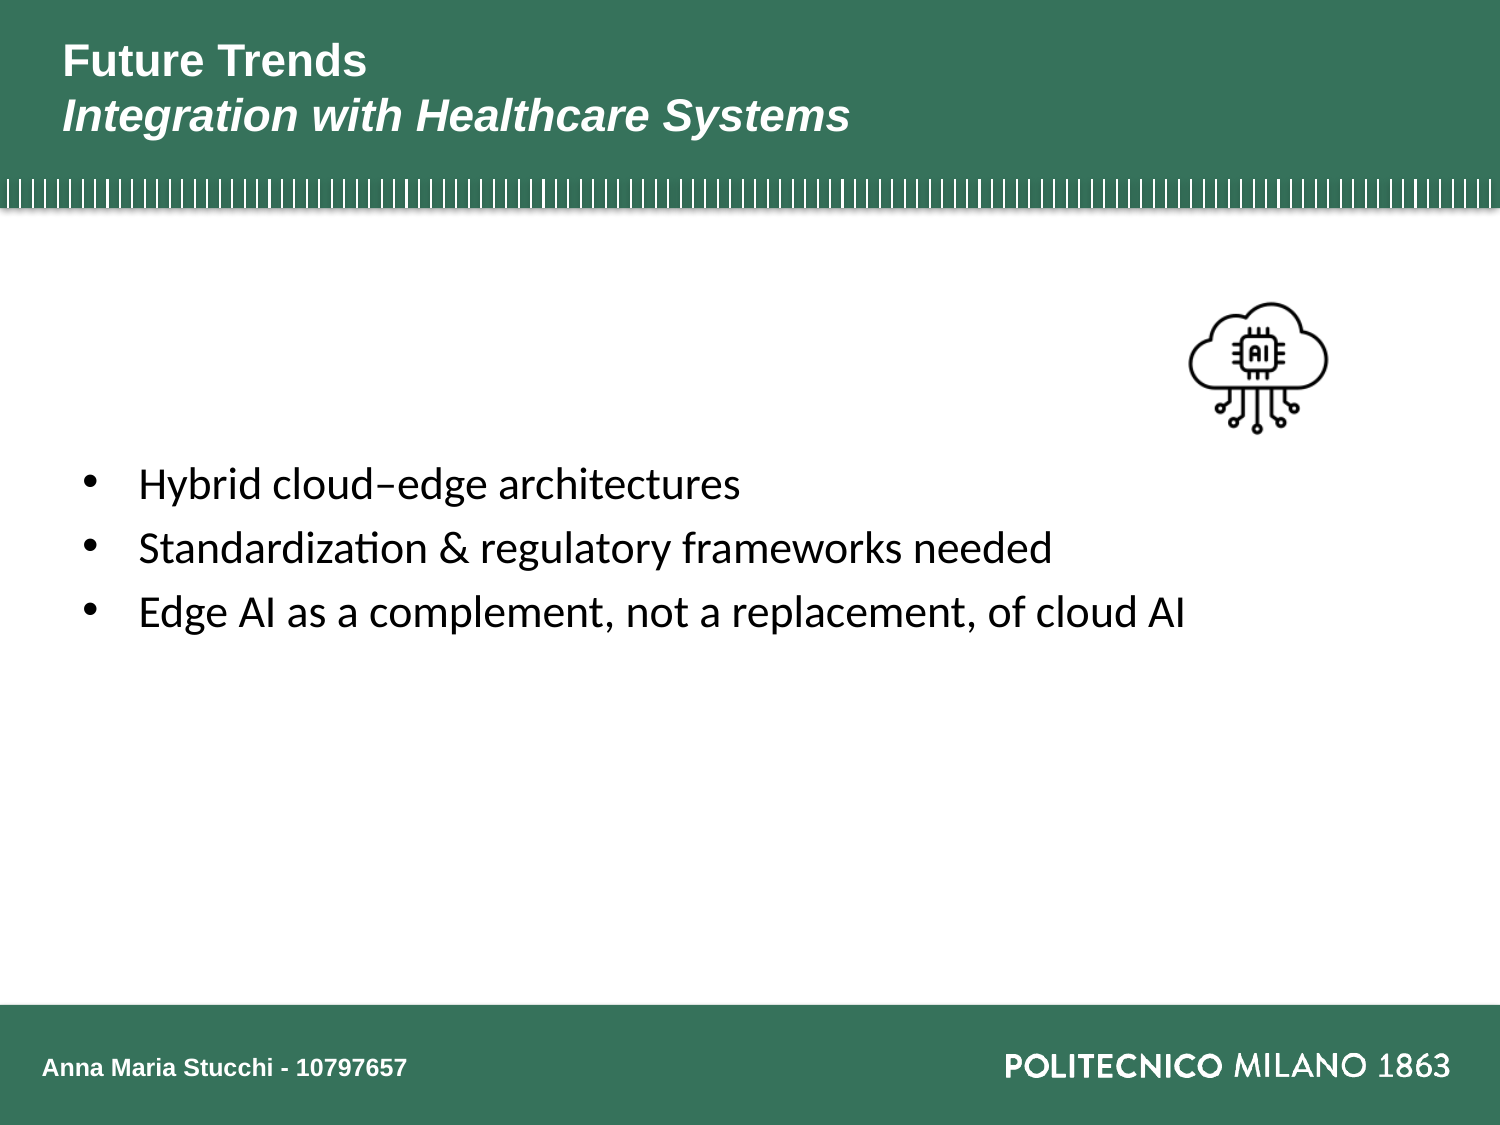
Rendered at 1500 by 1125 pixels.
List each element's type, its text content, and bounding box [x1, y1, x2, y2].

list Hybrid cloud–edge architectures Standardization & regulatory frameworks needed Edge AI as a complement, not a replacement, of cloud AI [67, 445, 1433, 680]
picture [1181, 291, 1336, 447]
picture [999, 1041, 1456, 1089]
title Future Trends Integration with Healthcare Systems [47, 22, 1455, 161]
